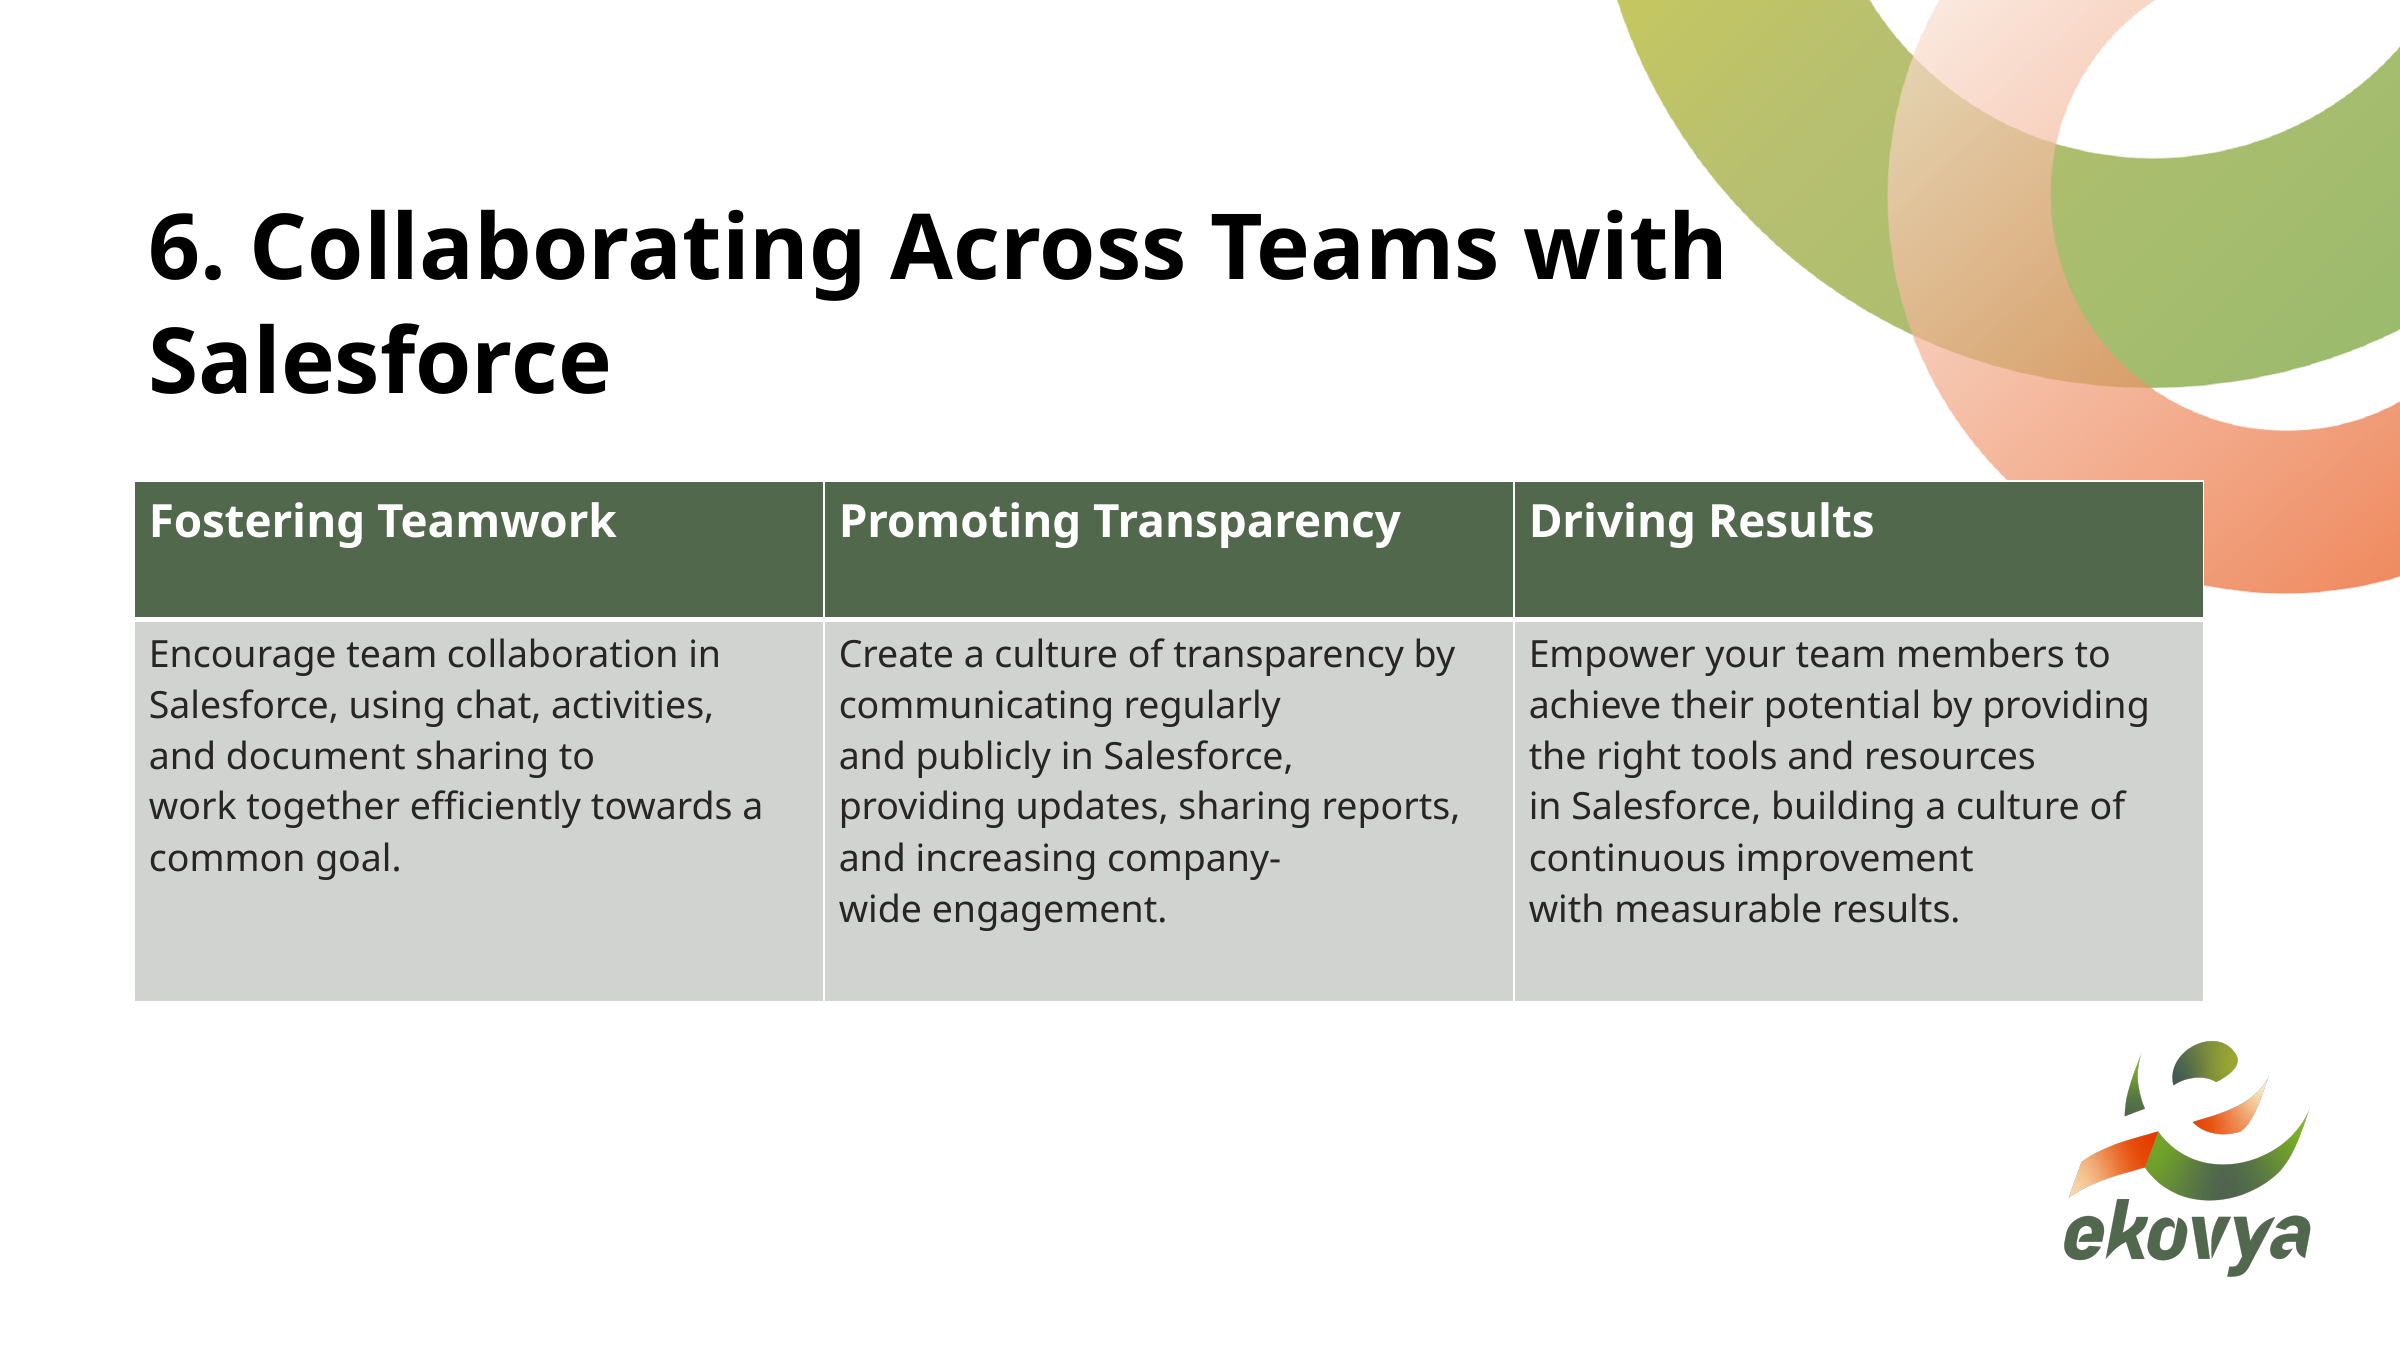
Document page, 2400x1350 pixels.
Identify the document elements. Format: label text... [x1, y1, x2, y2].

picture [2053, 1003, 2325, 1288]
text_box 6. Collaborating Across Teams with Salesforce [133, 176, 1956, 405]
table_cell Empower your team members to achieve their potential by providing the right tools and resources in Salesforce, building a culture of continuous improvement with measurable results. [1515, 622, 2203, 1001]
picture [1572, 0, 2400, 605]
table_header Fostering Teamwork [135, 482, 823, 617]
table_cell Encourage team collaboration in Salesforce, using chat, activities, and document sharing to work together efficiently towards a common goal. [135, 622, 823, 1001]
table_header Promoting Transparency [825, 482, 1513, 617]
table_header Driving Results [1515, 482, 2203, 617]
table_cell Create a culture of transparency by communicating regularly and publicly in Salesforce, providing updates, sharing reports, and increasing company-wide engagement. [825, 622, 1513, 1001]
